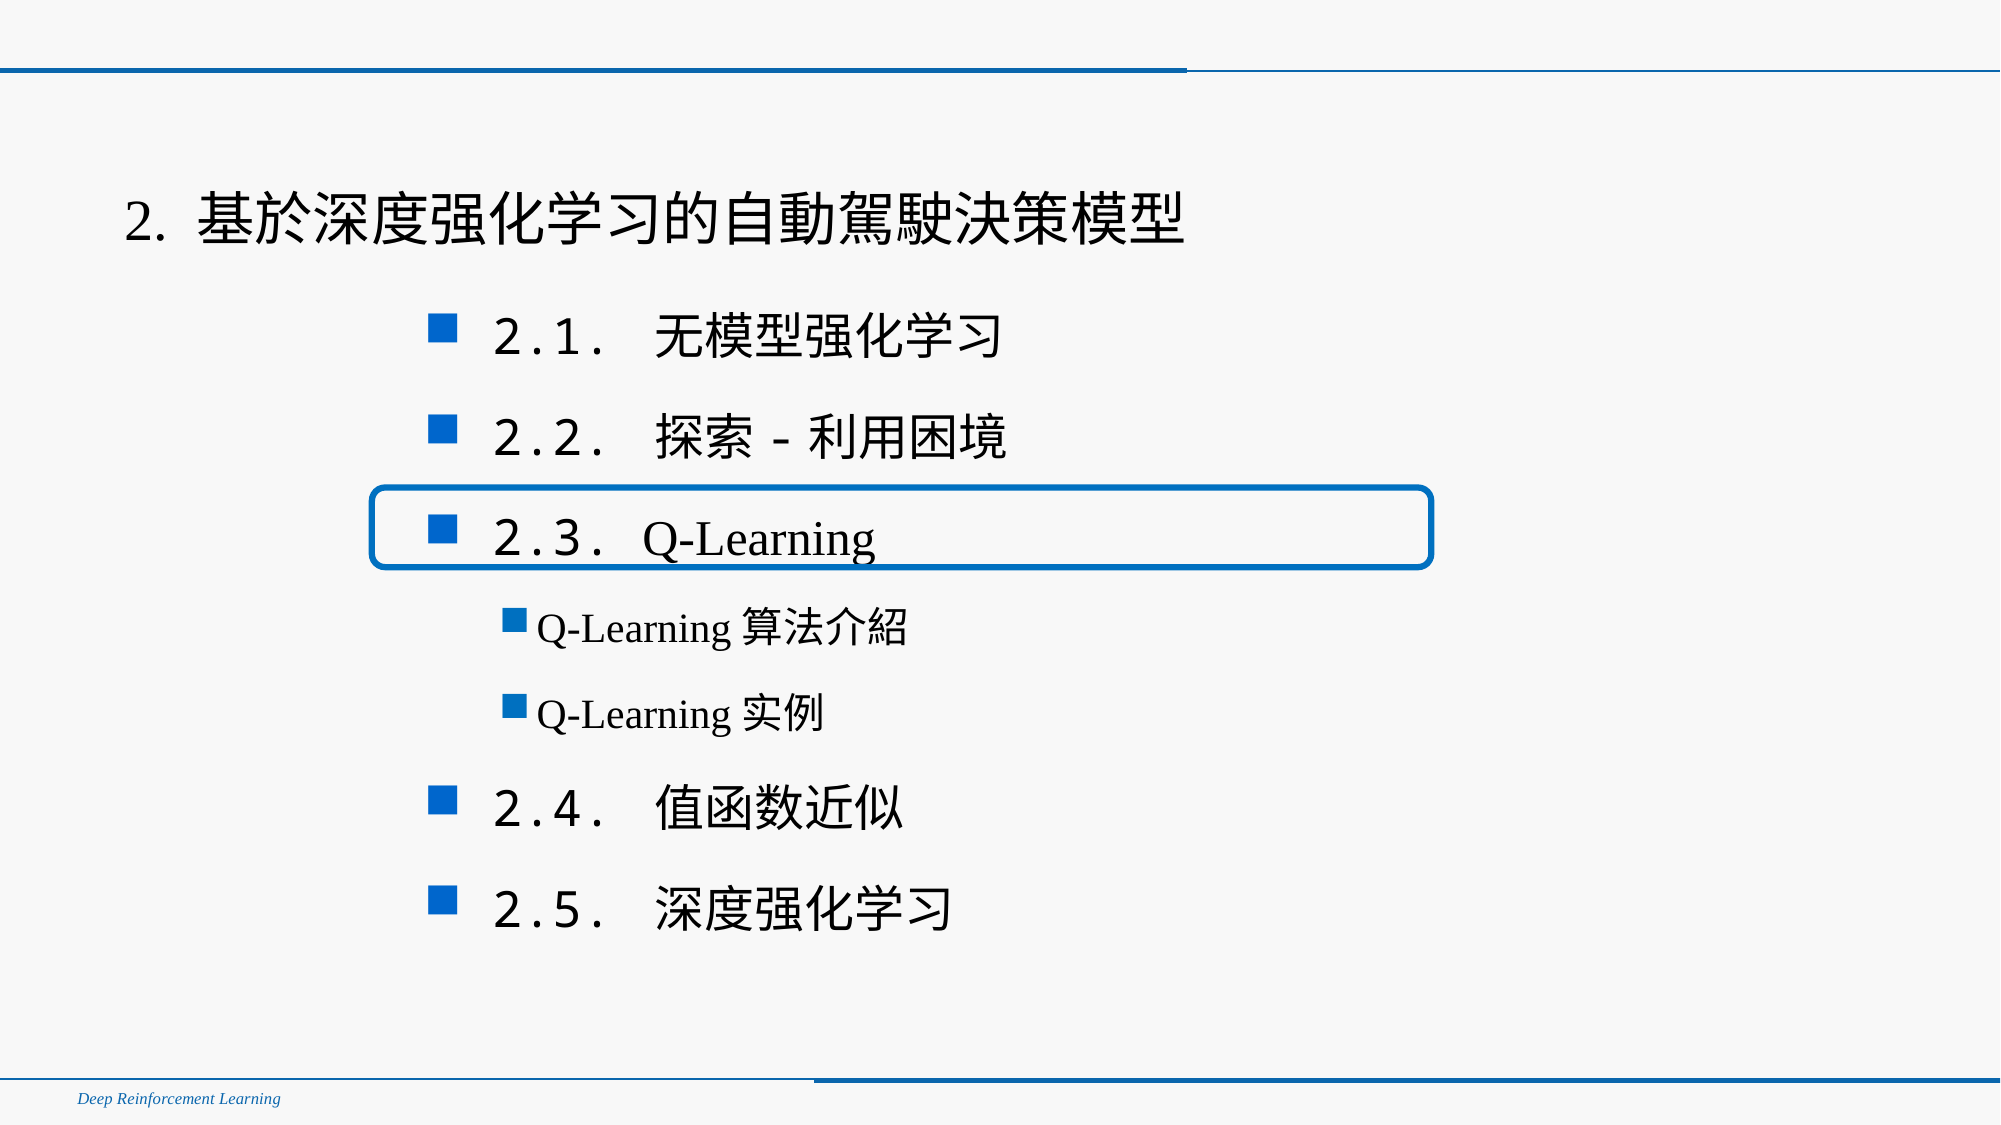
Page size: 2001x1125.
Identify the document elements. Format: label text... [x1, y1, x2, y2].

slide_number [1890, 1078, 1974, 1111]
list 2. 基於深度强化学习的自動駕駛決策模型 2.1. 无模型强化学习 2.2. 探索-利用困境 2.3. Q-Learning Q-Learning算法介紹 Q-Learning实例 2.4. 值函数近似 2.5. 深度强化学习 [109, 139, 1974, 986]
text_box [370, 486, 1433, 569]
